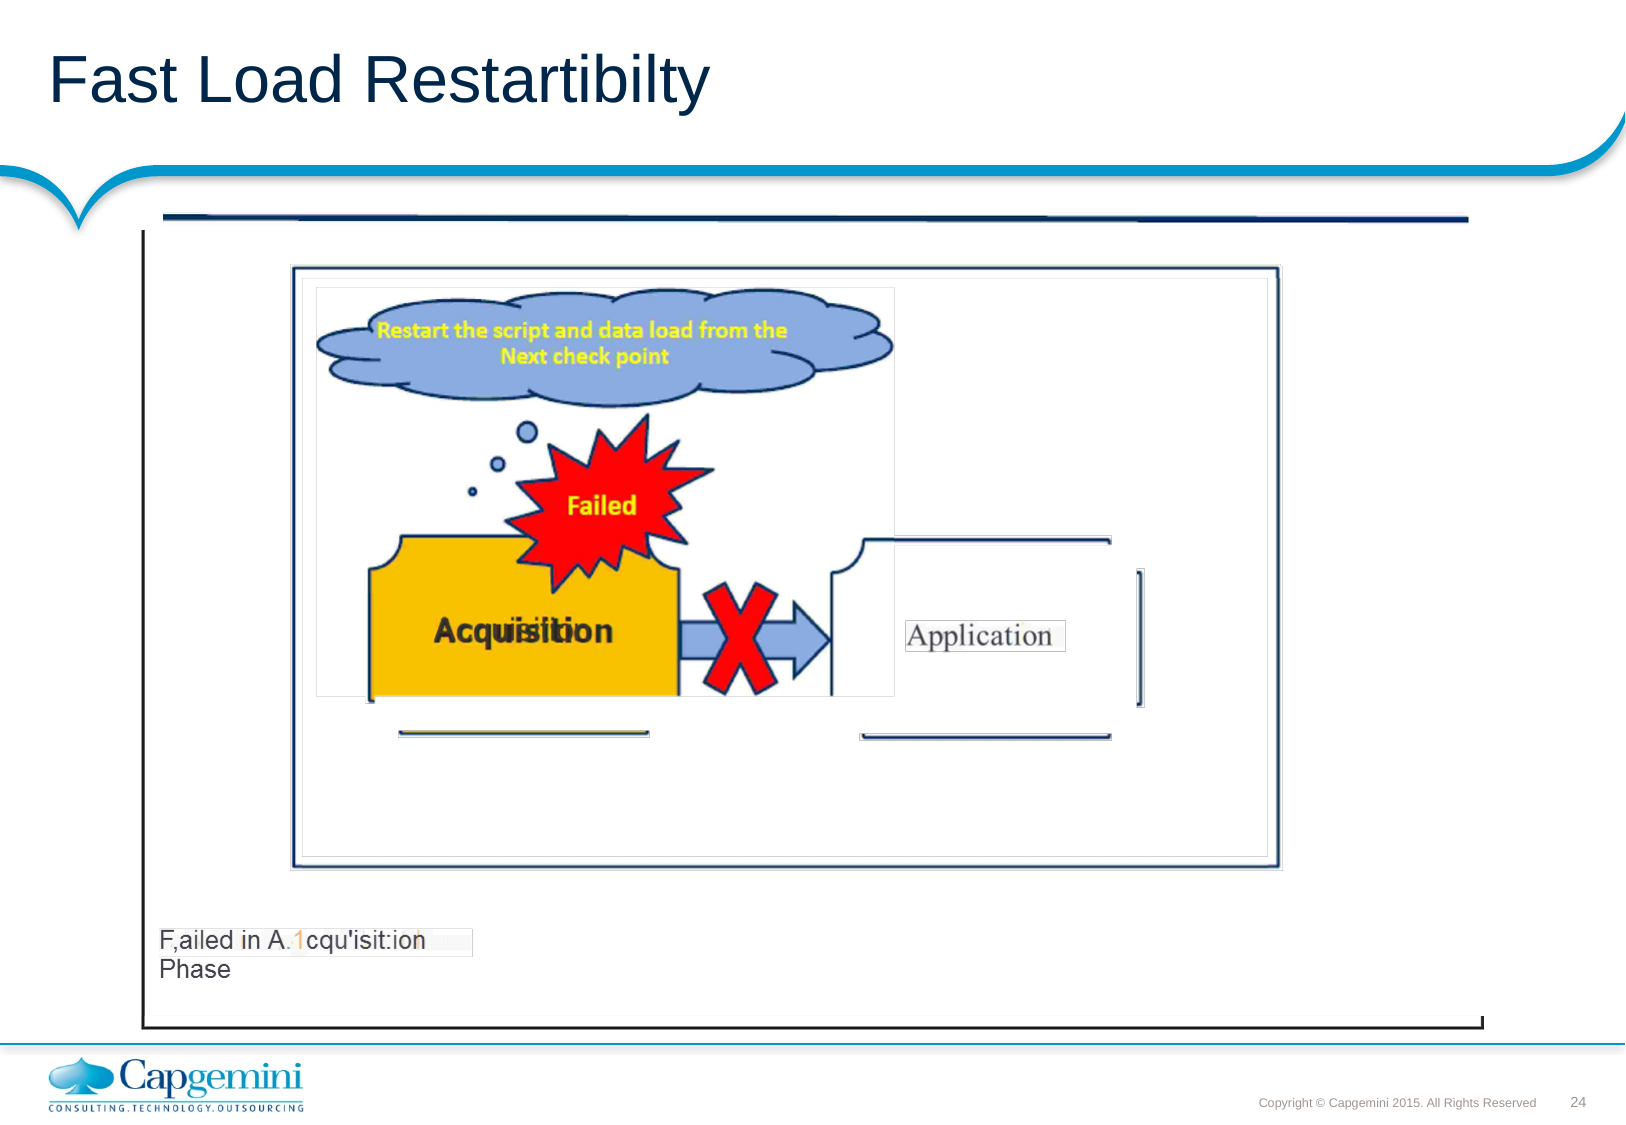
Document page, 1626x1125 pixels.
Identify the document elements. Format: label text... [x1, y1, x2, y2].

picture [48, 1056, 304, 1113]
title Fast Load Restartibilty [0, 0, 1625, 165]
picture [140, 212, 1484, 1031]
